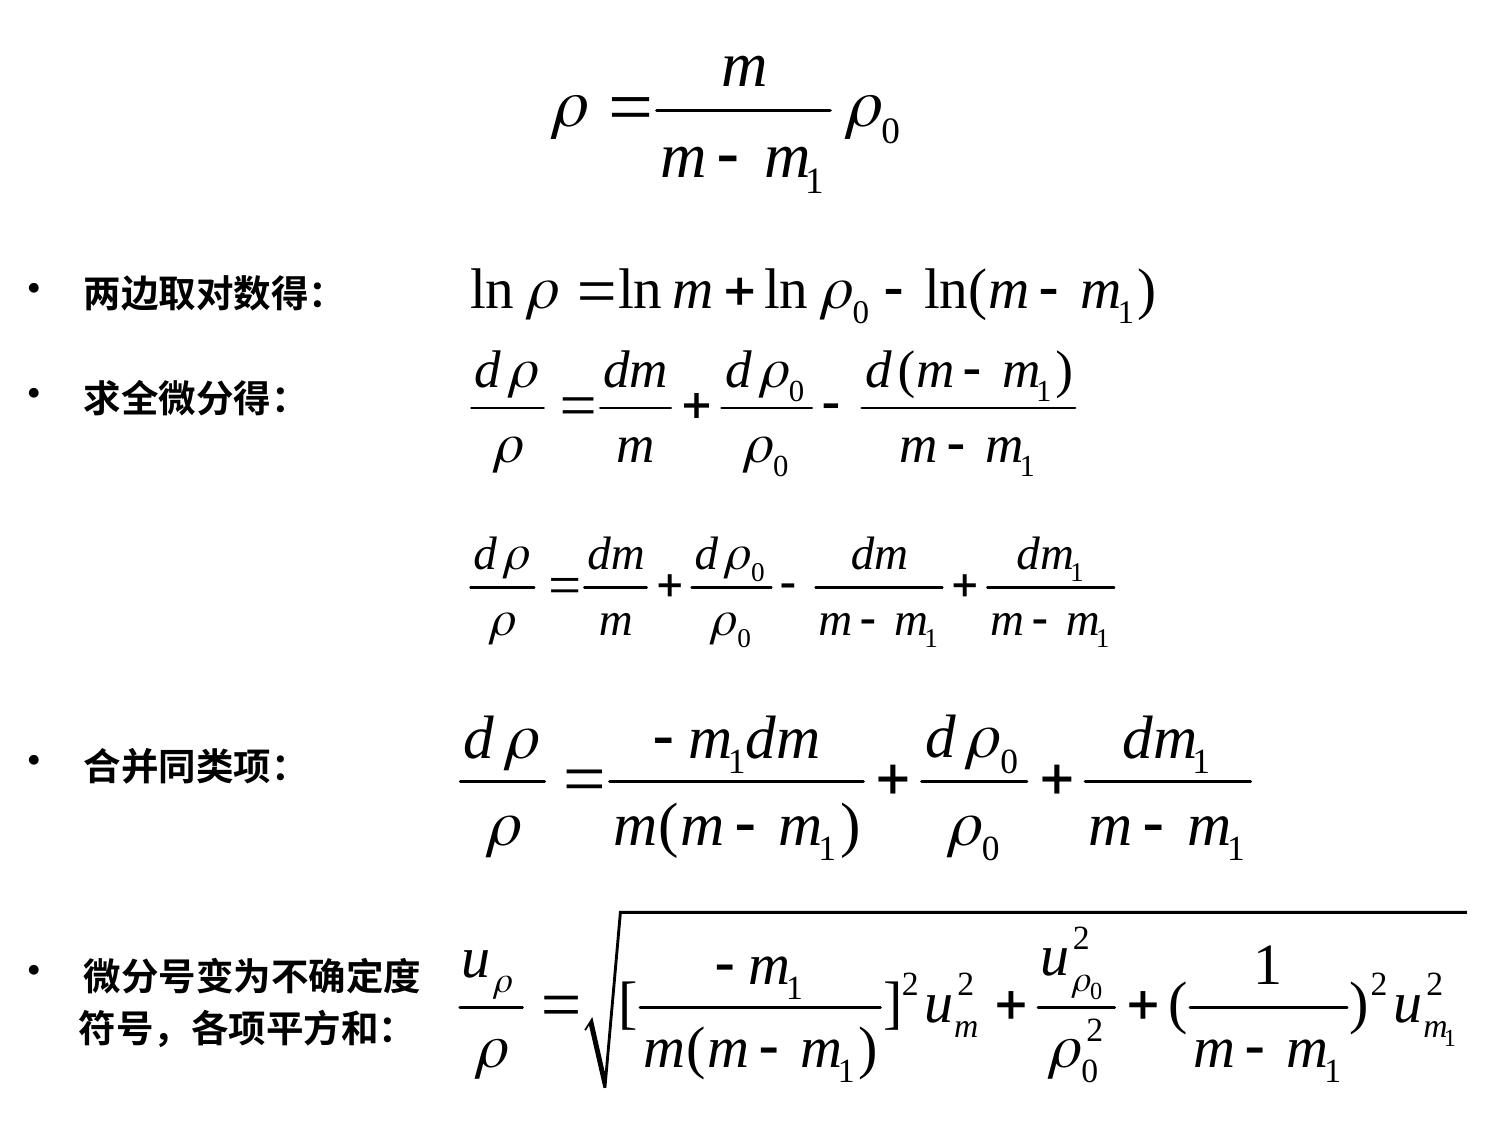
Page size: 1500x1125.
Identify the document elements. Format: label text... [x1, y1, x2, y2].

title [537, 24, 913, 208]
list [449, 699, 1263, 874]
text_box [462, 251, 1168, 338]
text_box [462, 524, 1126, 658]
list 两边取对数得： 求全微分得： 合并同类项： 微分号变为不确定度 符号，各项平方和： [12, 262, 688, 1088]
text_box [462, 337, 1088, 488]
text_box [449, 899, 1478, 1101]
